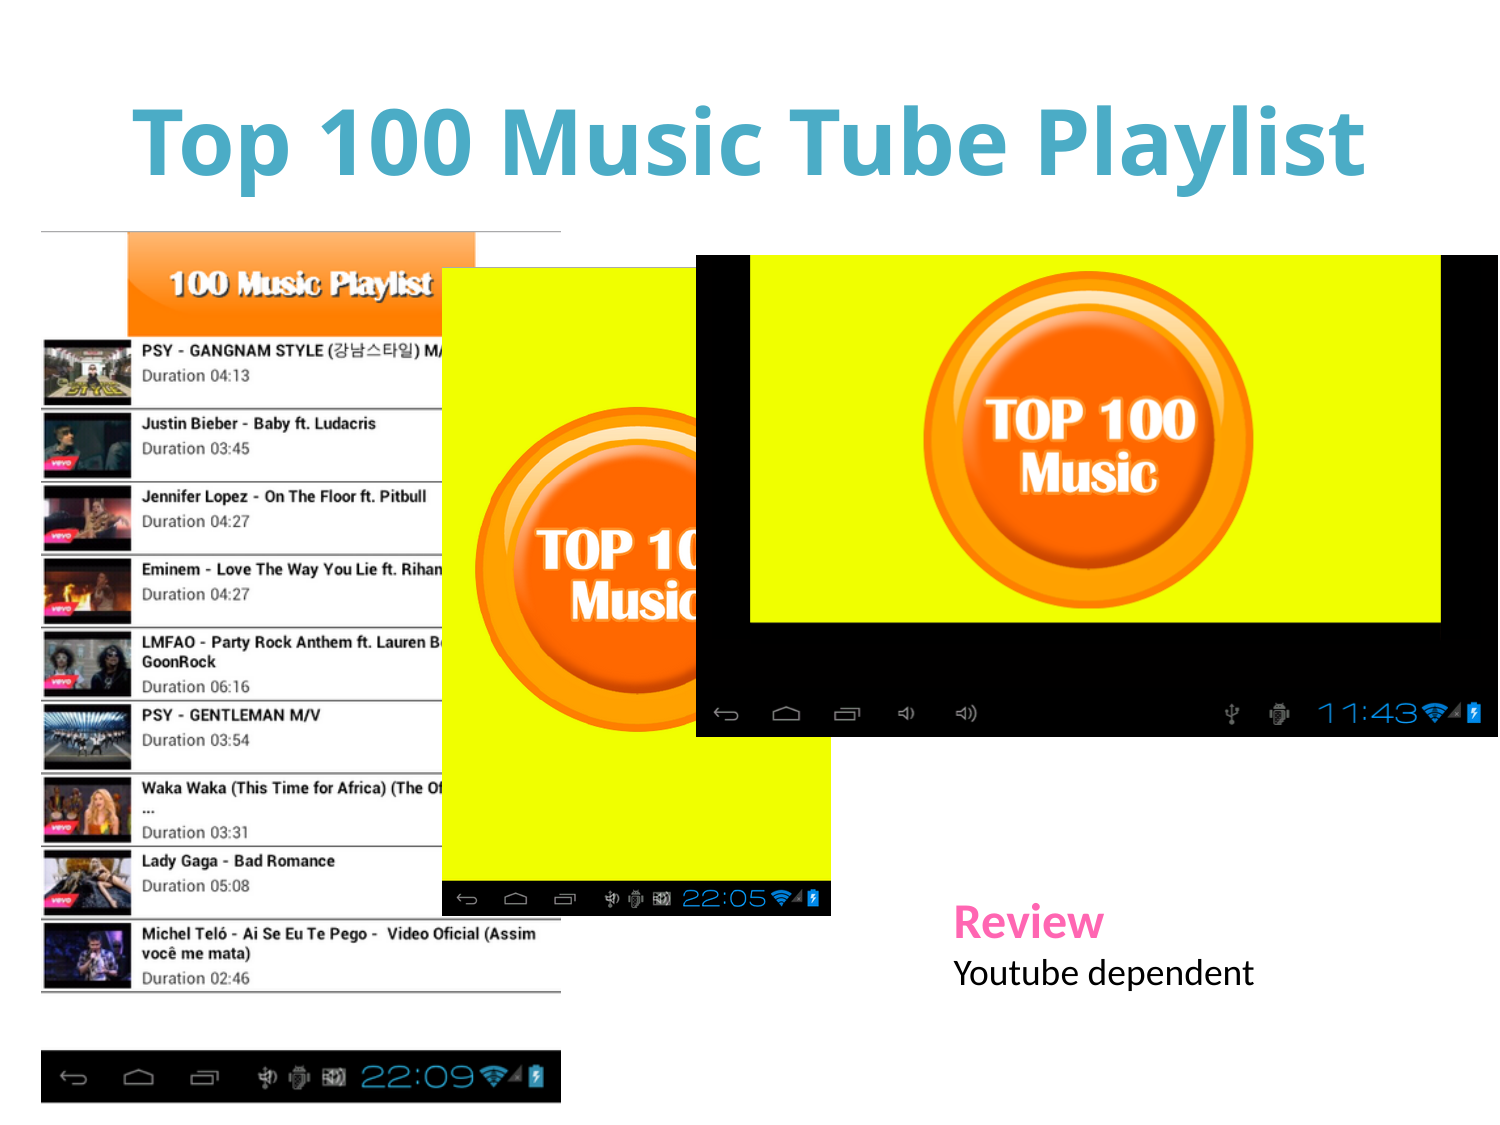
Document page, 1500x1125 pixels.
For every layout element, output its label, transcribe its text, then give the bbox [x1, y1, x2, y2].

picture [695, 255, 1500, 737]
text_box Youtube dependent [938, 940, 1459, 1001]
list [442, 266, 831, 916]
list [41, 231, 562, 1104]
text_box Review [938, 881, 1294, 940]
title Top 100 Music Tube Playlist [75, 45, 1425, 233]
